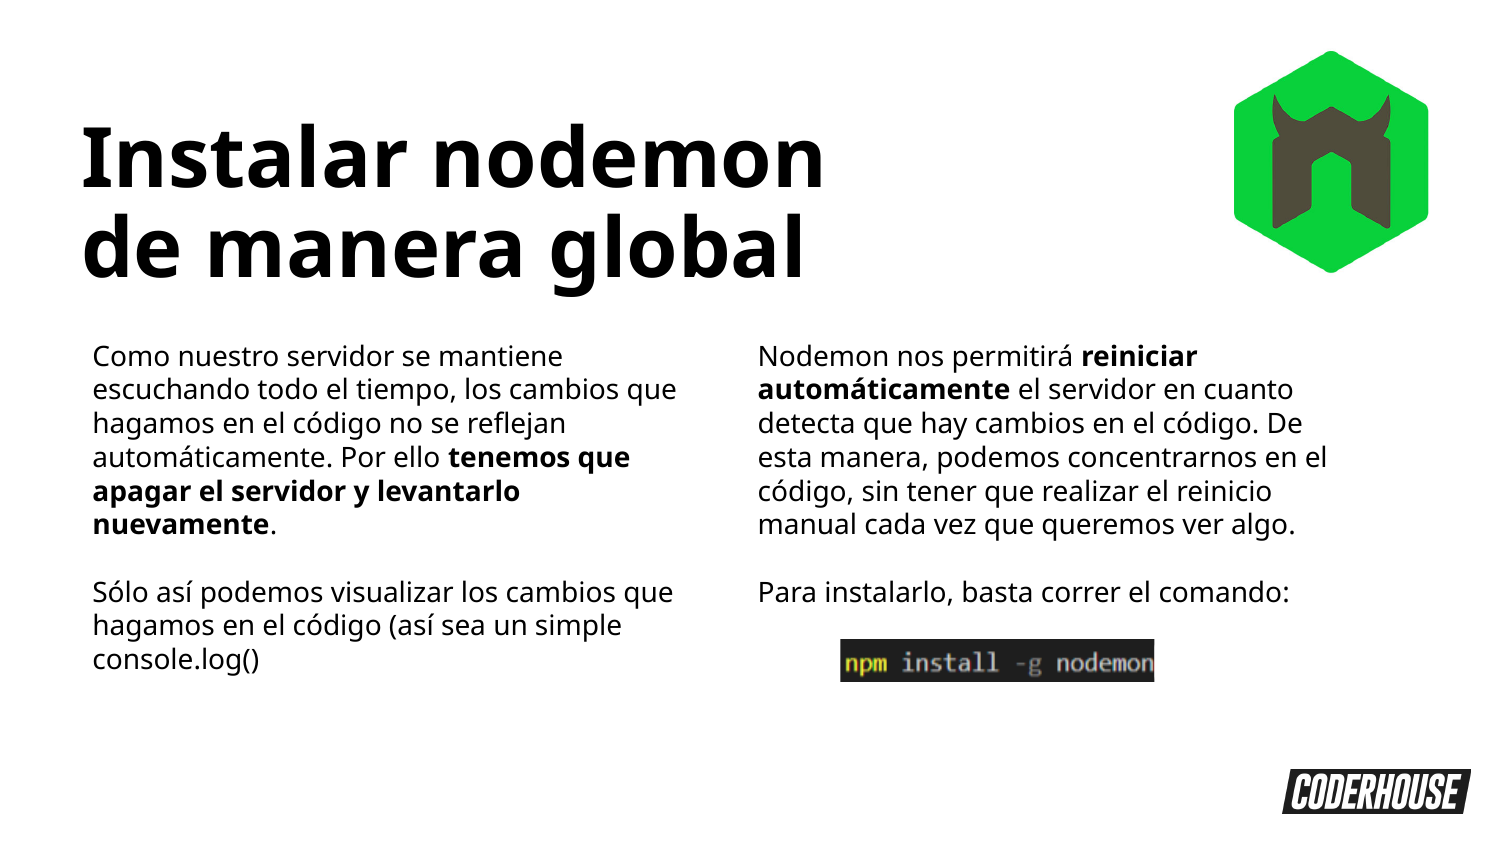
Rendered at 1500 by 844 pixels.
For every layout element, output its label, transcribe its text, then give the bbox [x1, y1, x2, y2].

text_box Como nuestro servidor se mantiene escuchando todo el tiempo, los cambios que hagamos en el código no se reflejan automáticamente. Por ello tenemos que apagar el servidor y levantarlo nuevamente. Sólo así podemos visualizar los cambios que hagamos en el código (así sea un simple console.log() [77, 323, 707, 691]
picture [839, 639, 1155, 683]
text_box Instalar nodemon de manera global [66, 100, 916, 311]
picture [1281, 769, 1471, 814]
text_box Nodemon nos permitirá reiniciar automáticamente el servidor en cuanto detecta que hay cambios en el código. De esta manera, podemos concentrarnos en el código, sin tener que realizar el reinicio manual cada vez que queremos ver algo. Para instalarlo, basta correr el comando: [742, 323, 1372, 691]
picture [1161, 35, 1500, 290]
